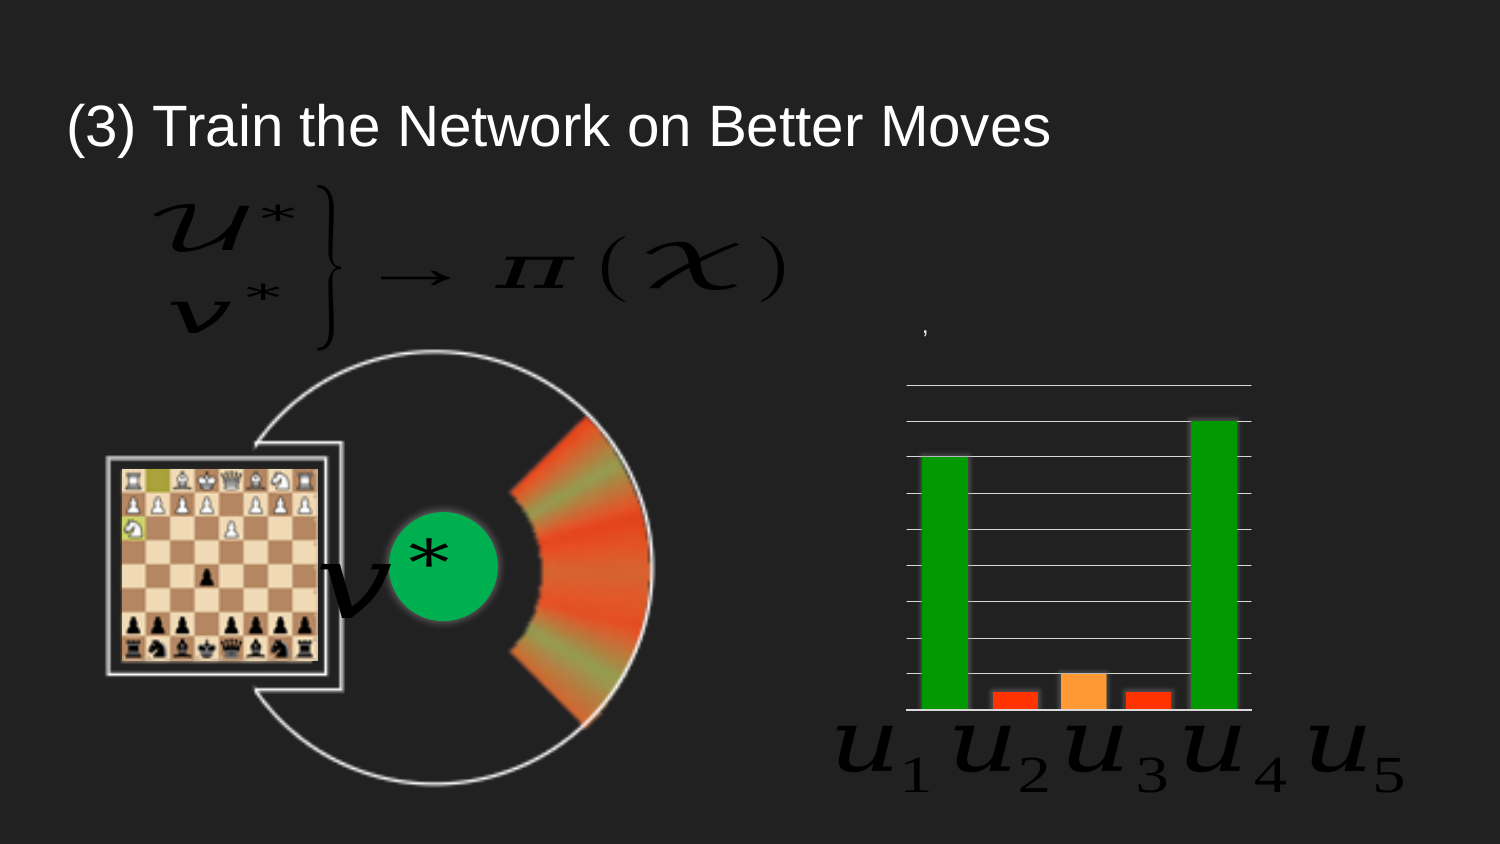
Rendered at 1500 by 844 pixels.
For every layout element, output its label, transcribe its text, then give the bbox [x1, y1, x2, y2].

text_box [315, 511, 499, 645]
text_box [79, 342, 708, 805]
title (3) Train the Network on Better Moves [51, 72, 1449, 167]
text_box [806, 288, 1500, 805]
